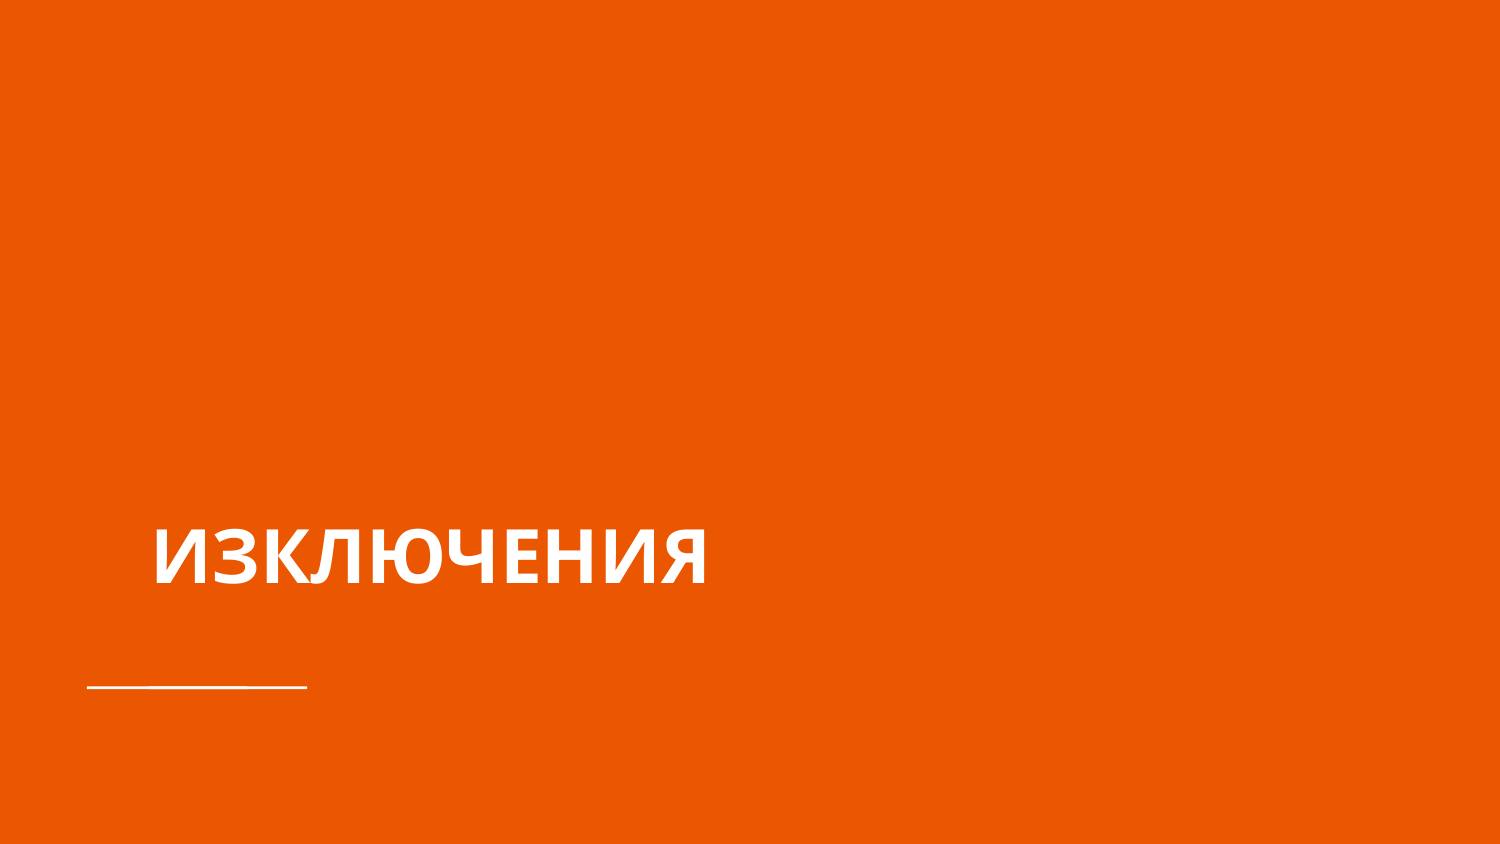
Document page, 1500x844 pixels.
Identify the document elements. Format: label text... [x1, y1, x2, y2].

title ИЗКЛЮЧЕНИЯ [135, 474, 1272, 632]
